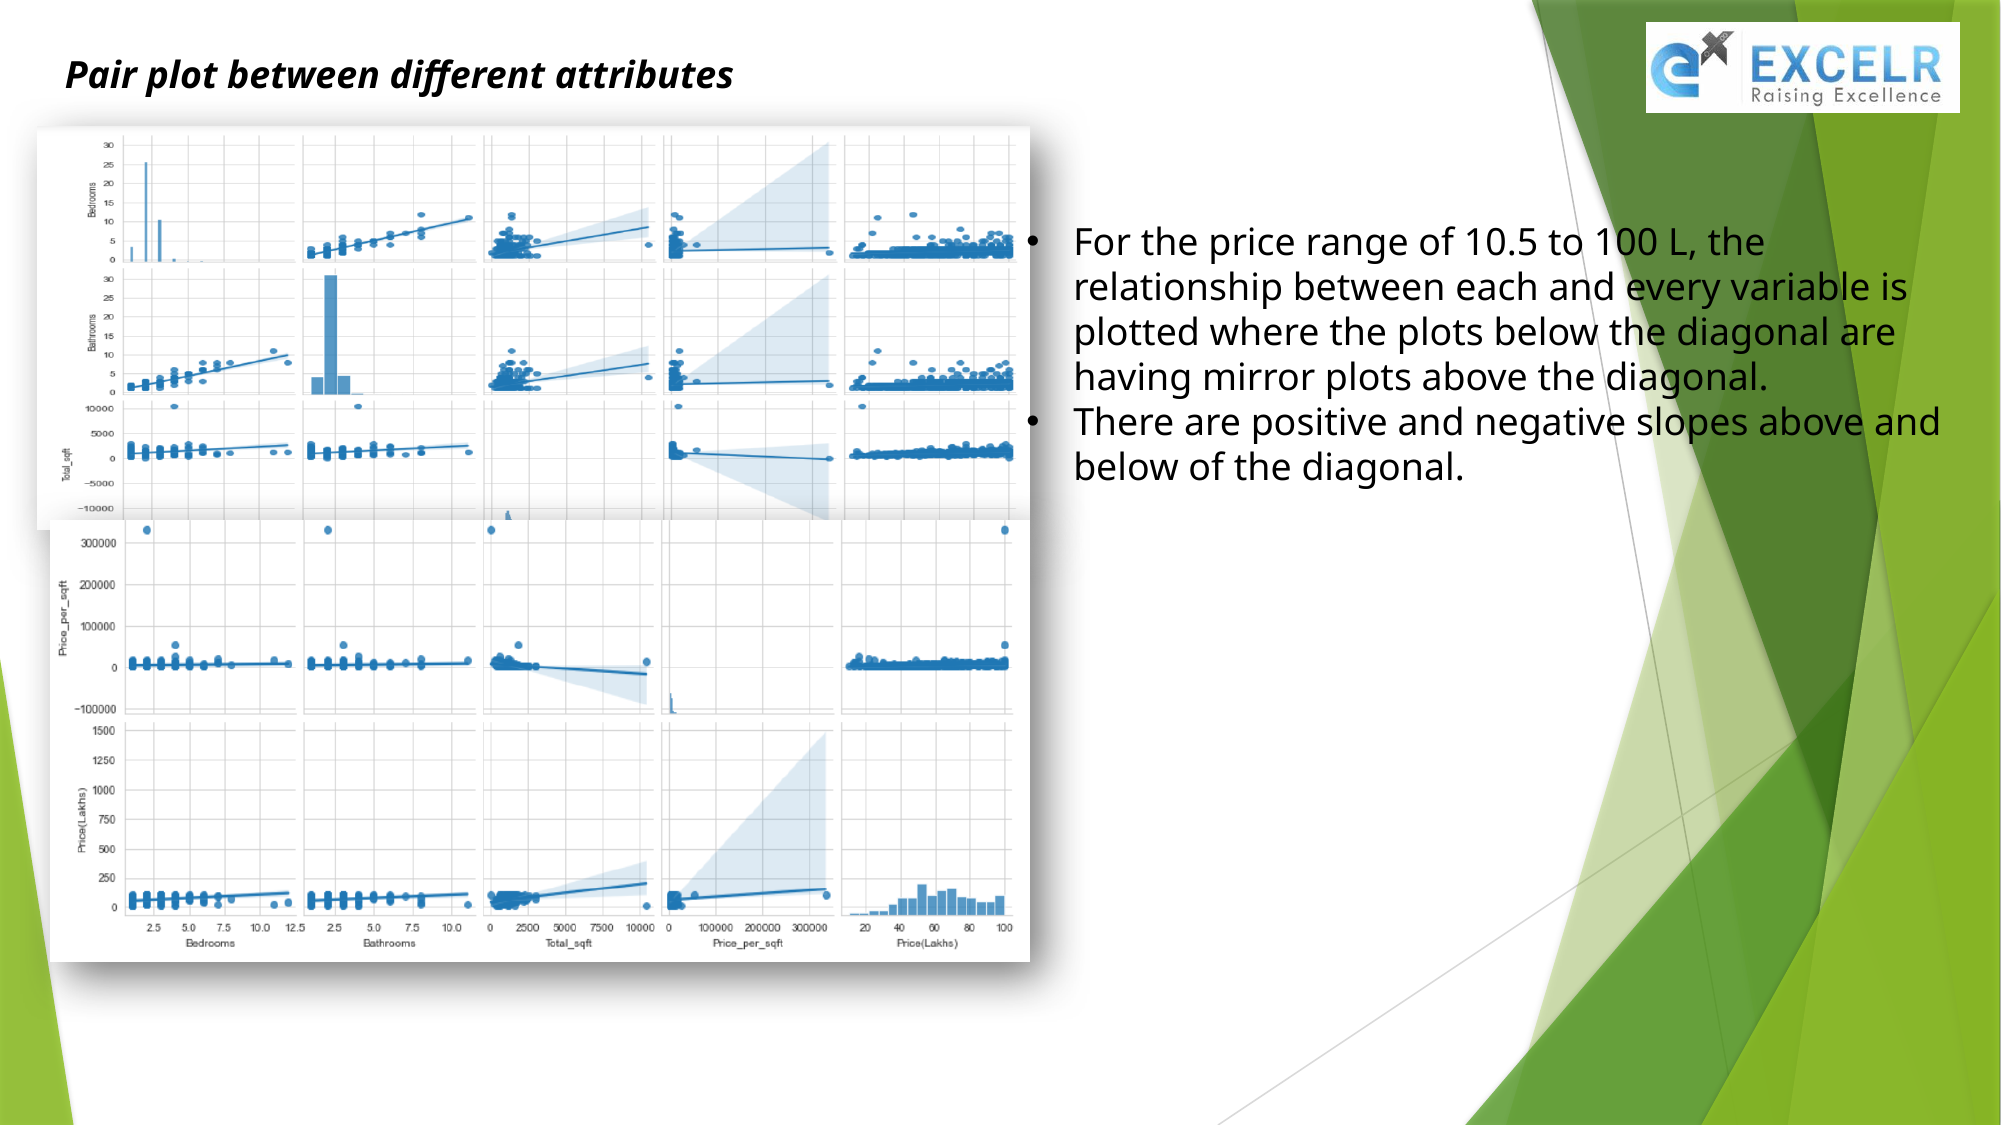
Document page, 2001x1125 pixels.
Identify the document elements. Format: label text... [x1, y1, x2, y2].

picture [36, 125, 1030, 962]
text_box Pair plot between different attributes [50, 43, 1050, 104]
text_box For the price range of 10.5 to 100 L, the relationship between each and every variable is plotted where the plots below the diagonal are having mirror plots above the diagonal. There are positive and negative slopes above and below of the diagonal. [1035, 210, 1991, 496]
